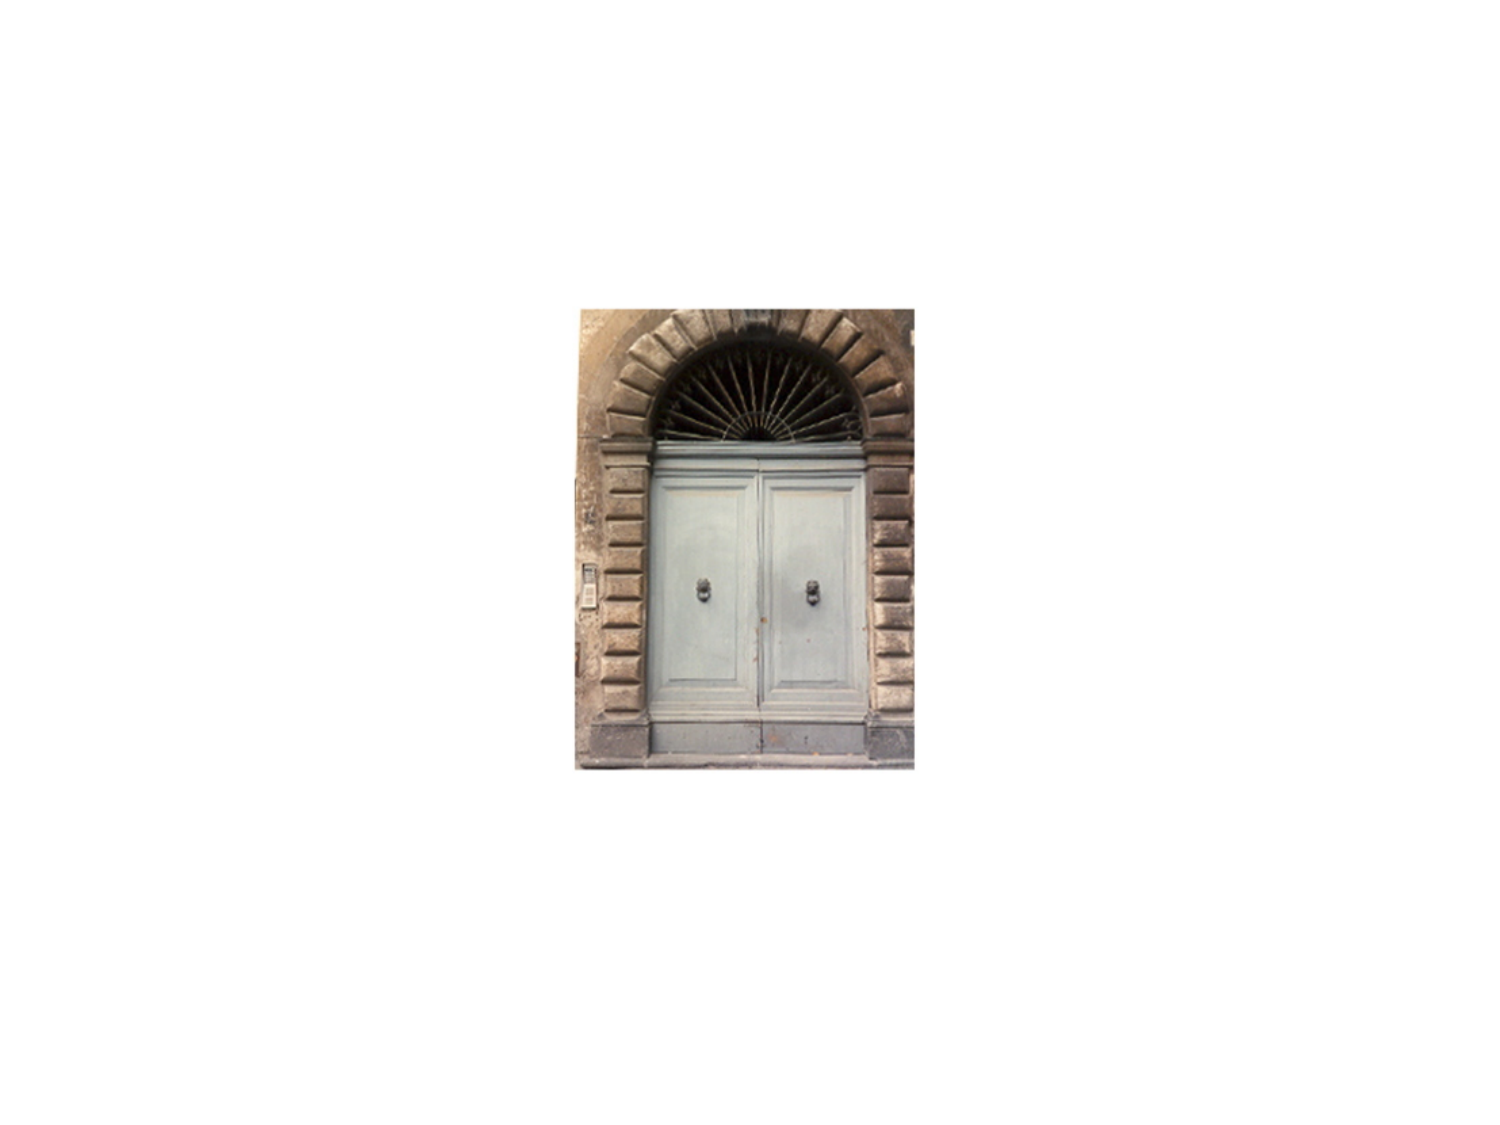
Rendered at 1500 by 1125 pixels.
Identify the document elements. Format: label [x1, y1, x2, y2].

picture [571, 295, 919, 784]
